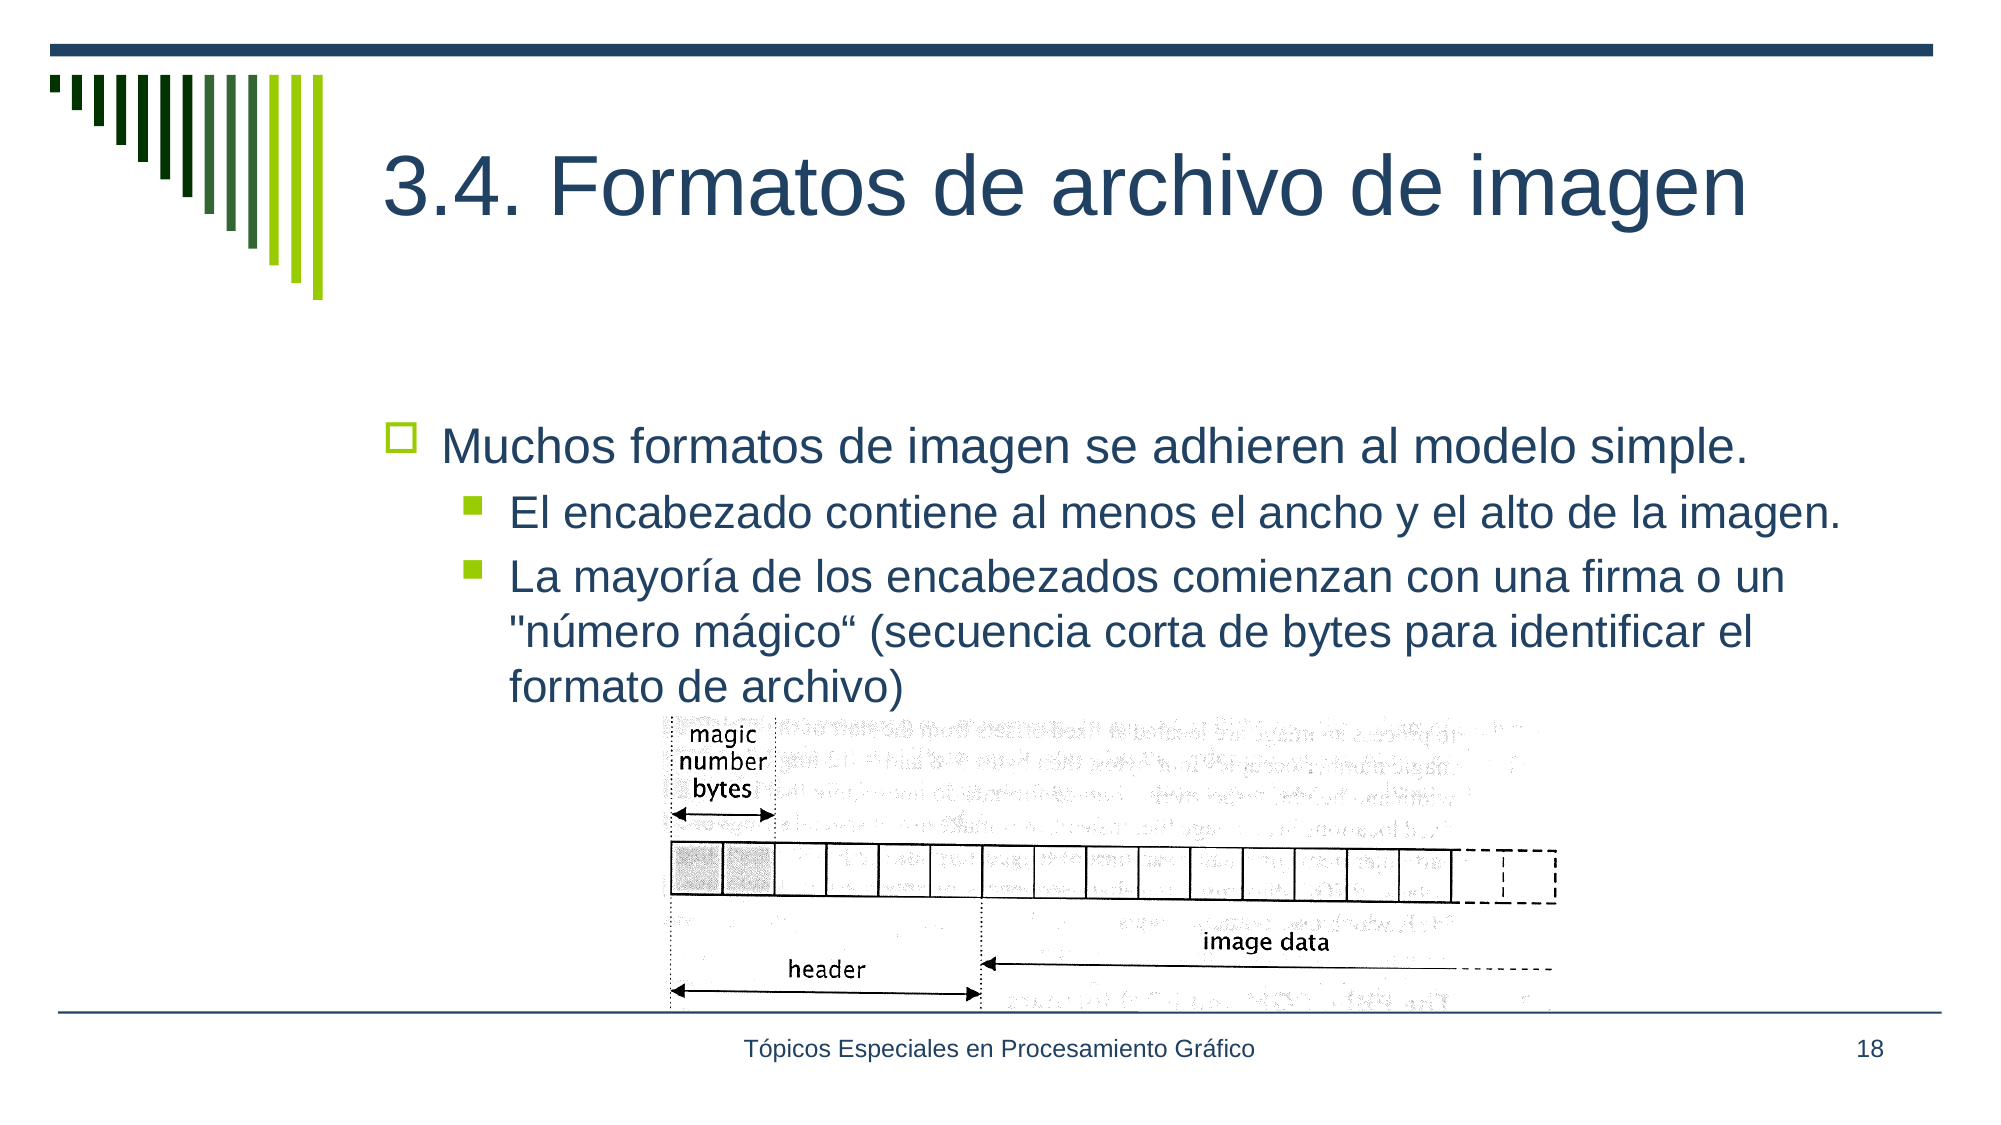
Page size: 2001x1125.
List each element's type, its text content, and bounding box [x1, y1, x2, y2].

footer Tópicos Especiales en Procesamiento Gráfico [683, 1024, 1317, 1101]
title 3.4. Formatos de archivo de imagen [366, 74, 1901, 288]
list Muchos formatos de imagen se adhieren al modelo simple. El encabezado contiene al menos el ancho y el alto de la imagen. La mayoría de los encabezados comienzan con una firma o un "número mágico“ (secuencia corta de bytes para identificar el formato de archivo) [366, 405, 1901, 733]
slide_number 18 [1433, 1024, 1901, 1101]
picture [662, 716, 1578, 1011]
